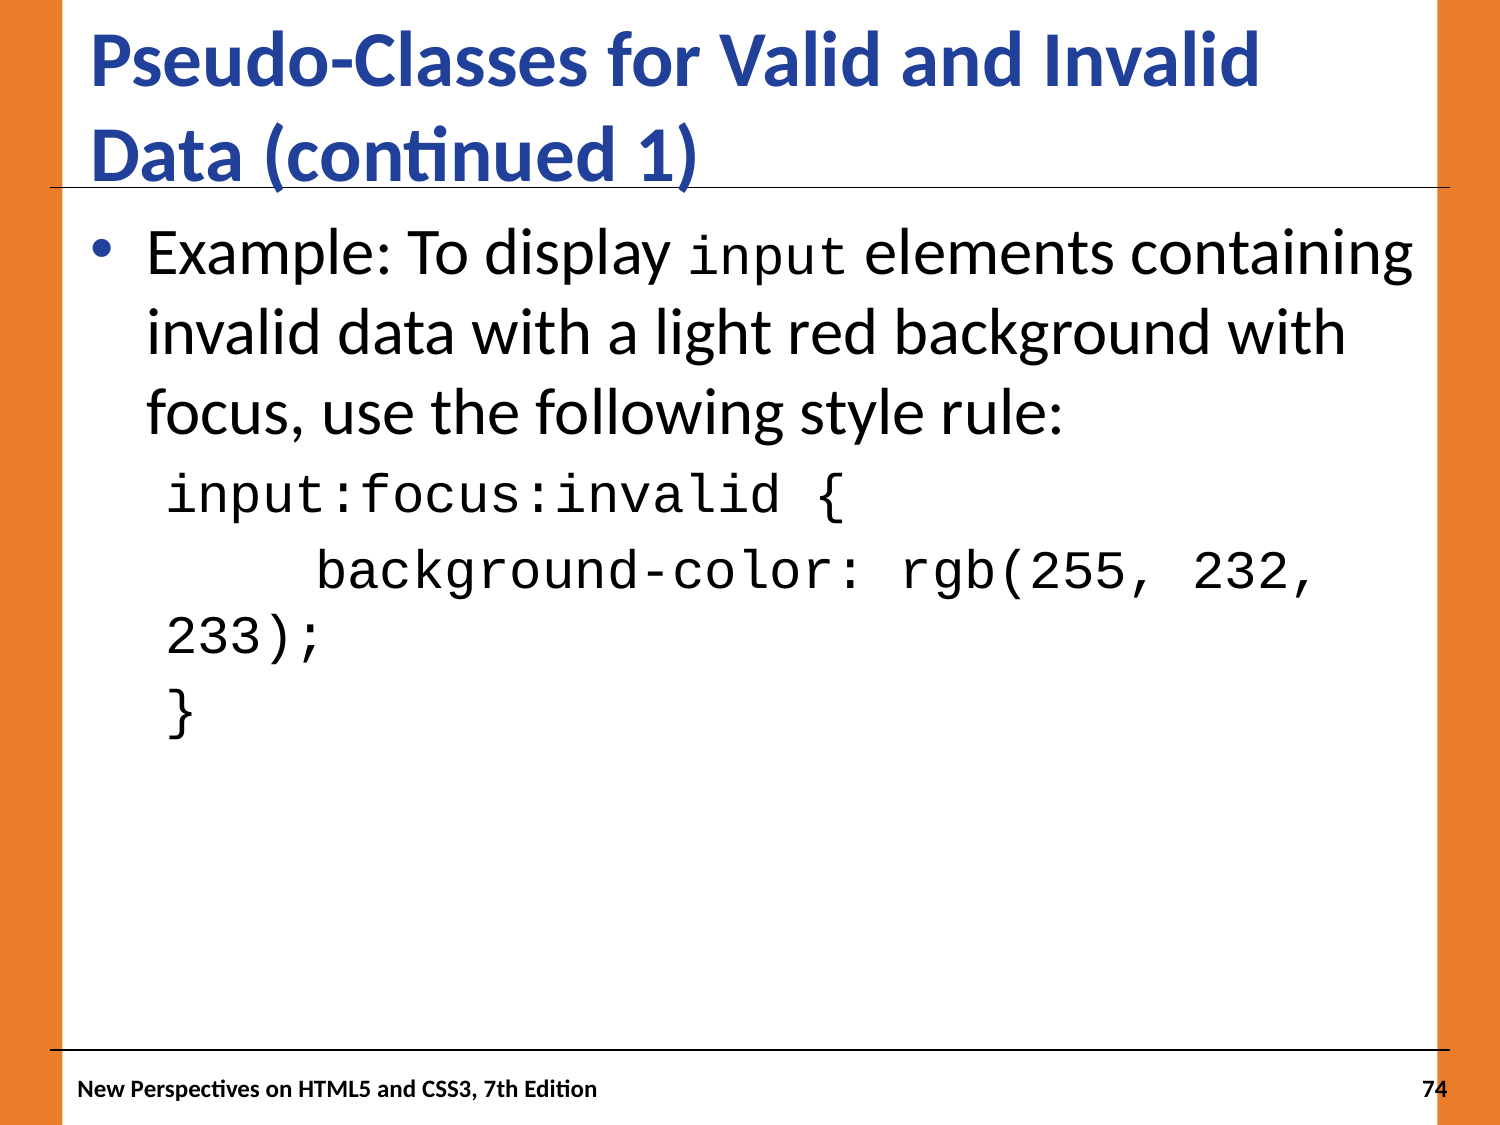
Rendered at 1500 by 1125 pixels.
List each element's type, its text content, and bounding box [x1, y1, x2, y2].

title Pseudo-Classes for Valid and Invalid Data (continued 1) [74, 24, 1438, 181]
slide_number 74 [1374, 1050, 1463, 1125]
list Example: To display input elements containing invalid data with a light red background with focus, use the following style rule: input:focus:invalid { background-color: rgb(255, 232, 233); } [74, 199, 1438, 1006]
footer New Perspectives on HTML5 and CSS3, 7th Edition [62, 1050, 1374, 1125]
